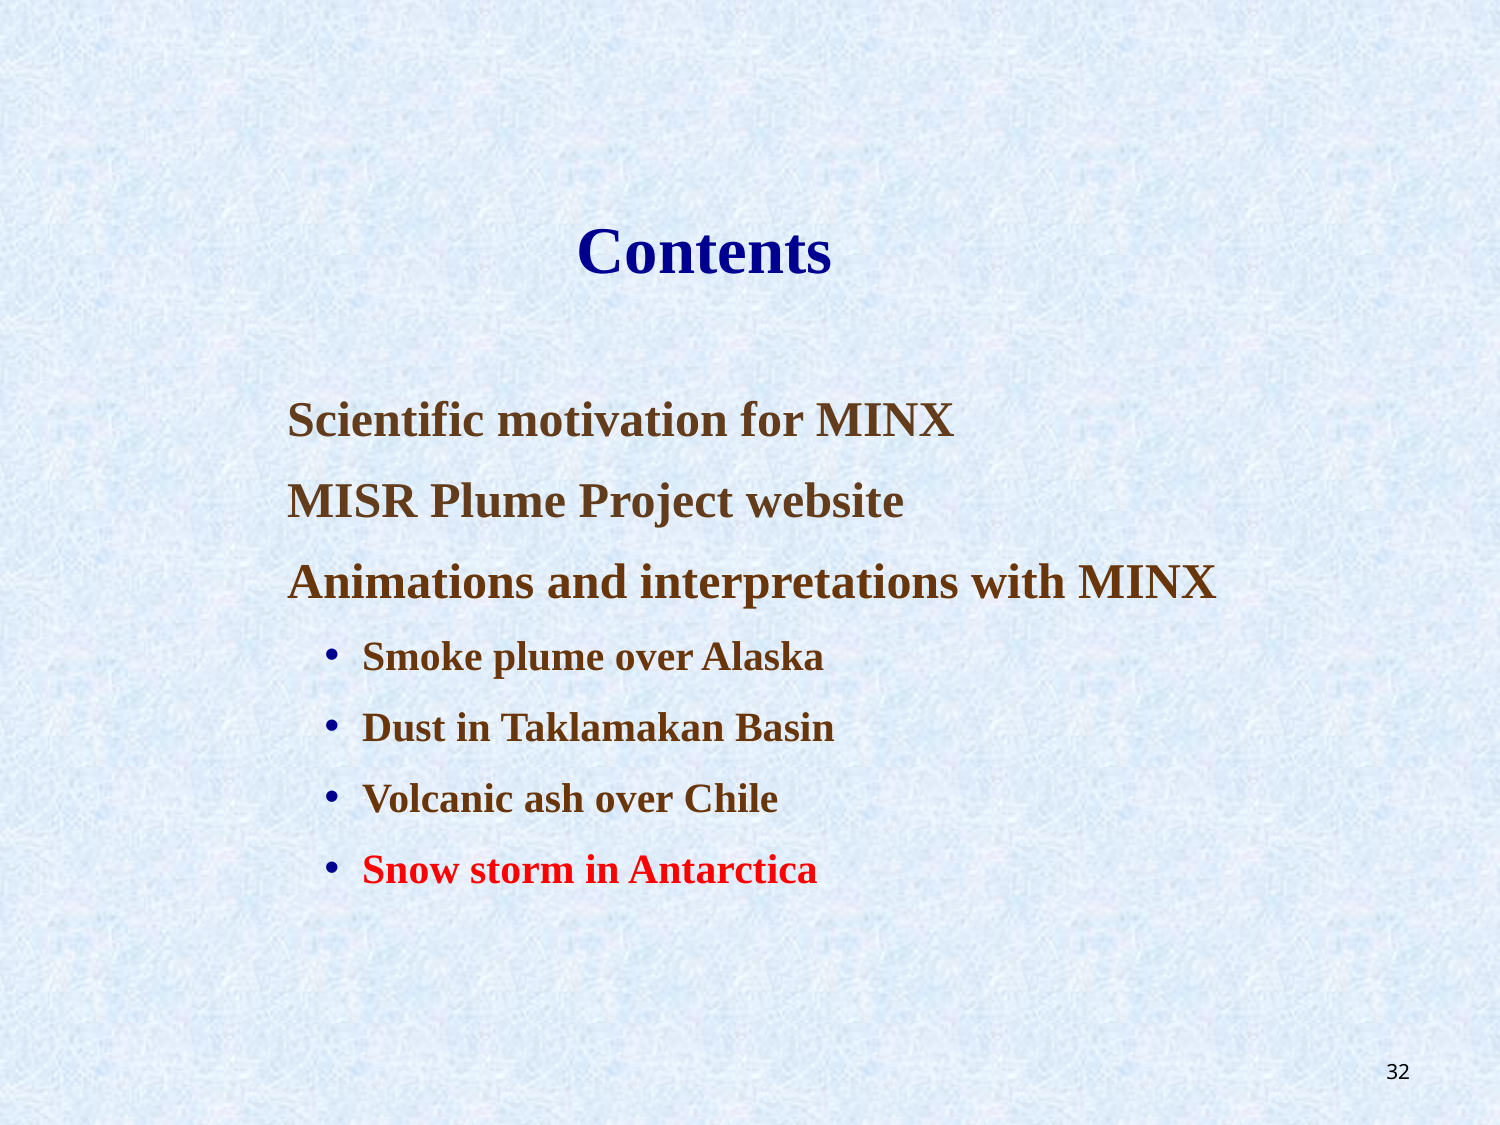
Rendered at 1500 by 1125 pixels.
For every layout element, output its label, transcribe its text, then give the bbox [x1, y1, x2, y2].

title Contents [230, 201, 1179, 294]
list Scientific motivation for MINX MISR Plume Project website Animations and interpretations with MINX Smoke plume over Alaska Dust in Taklamakan Basin Volcanic ash over Chile Snow storm in Antarctica [272, 379, 1282, 979]
slide_number 26 [0, 0, 1500, 1125]
slide_number 32 [1074, 1042, 1425, 1103]
